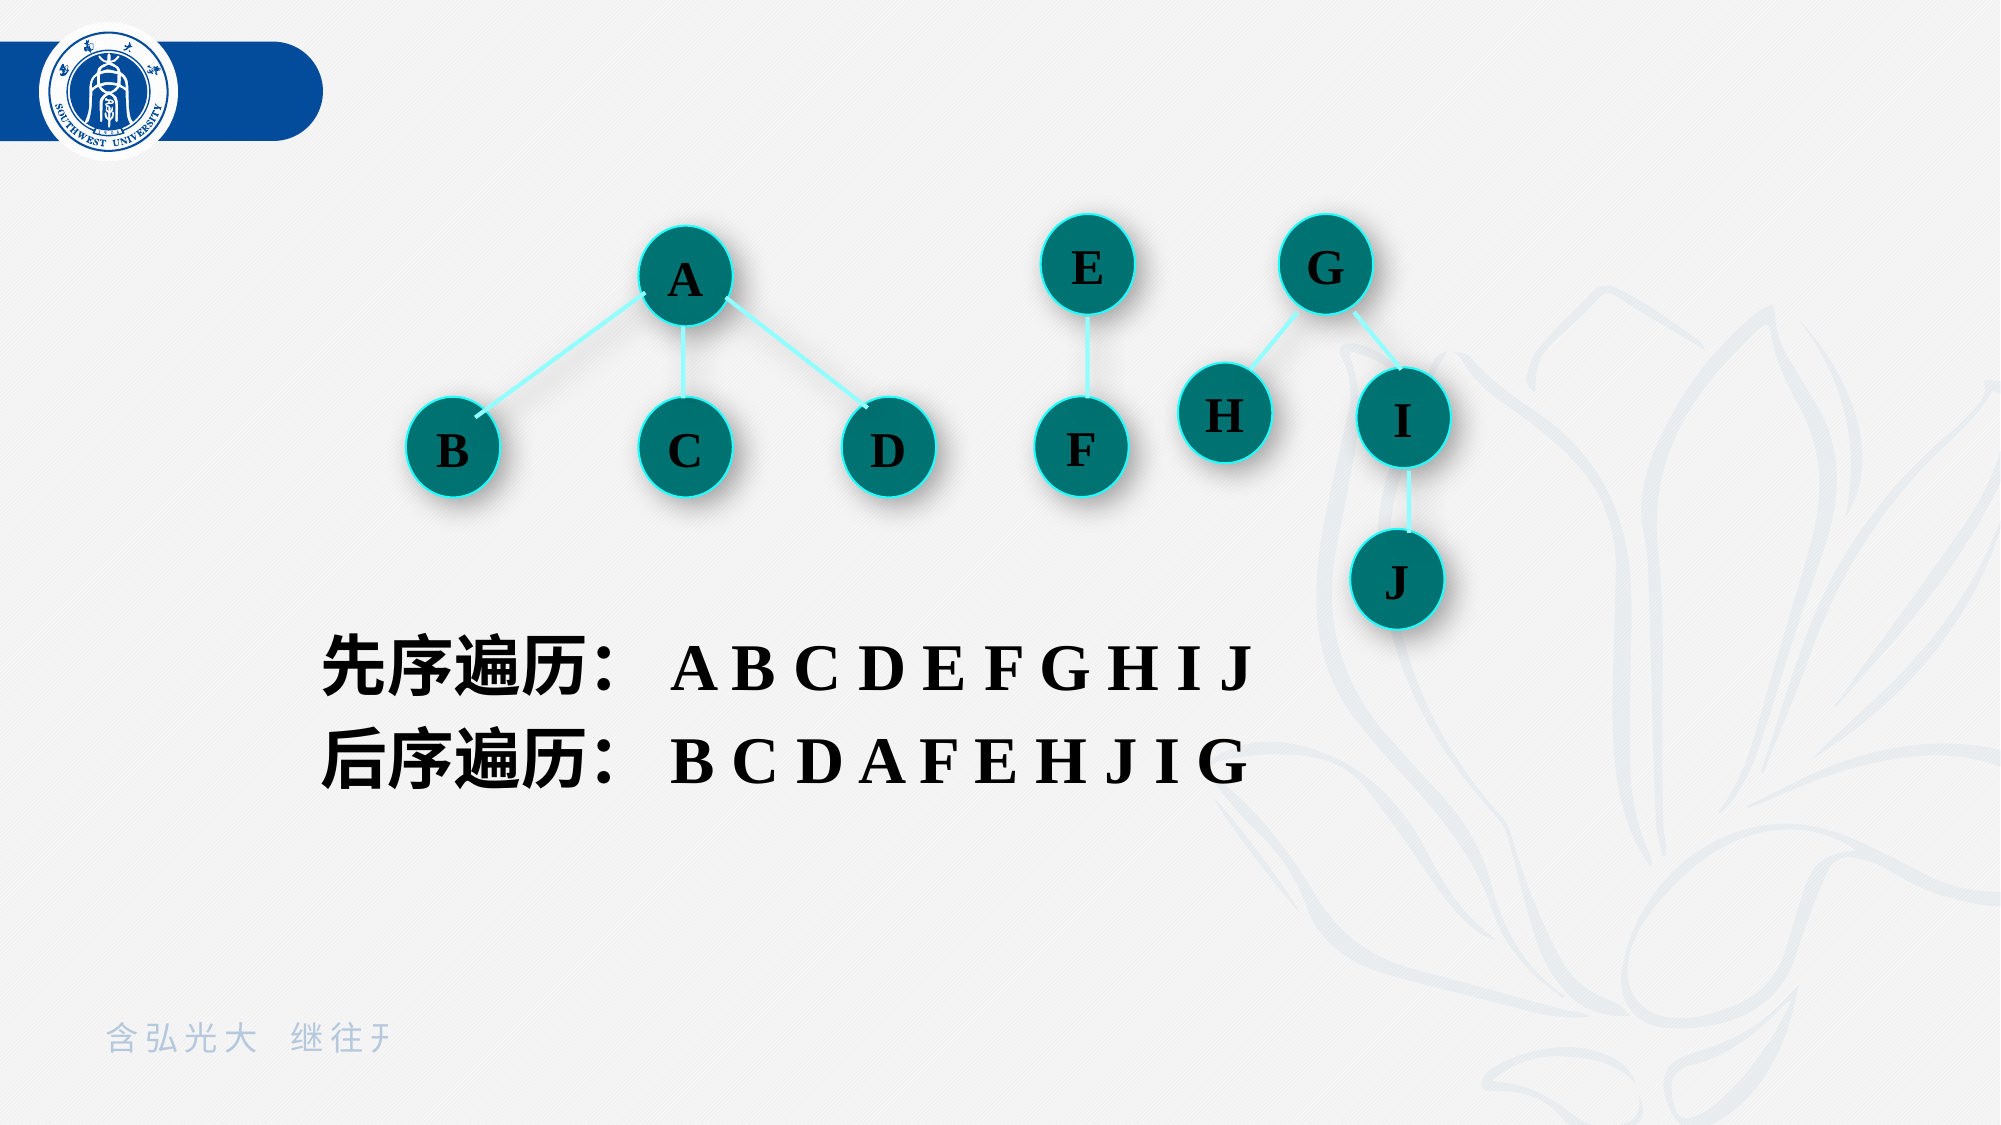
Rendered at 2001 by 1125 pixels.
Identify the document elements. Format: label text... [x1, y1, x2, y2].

text_box 先序遍历：A B C D E F G H I J 后序遍历：B C D A F E H J I G [306, 616, 1701, 906]
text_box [405, 213, 1451, 630]
